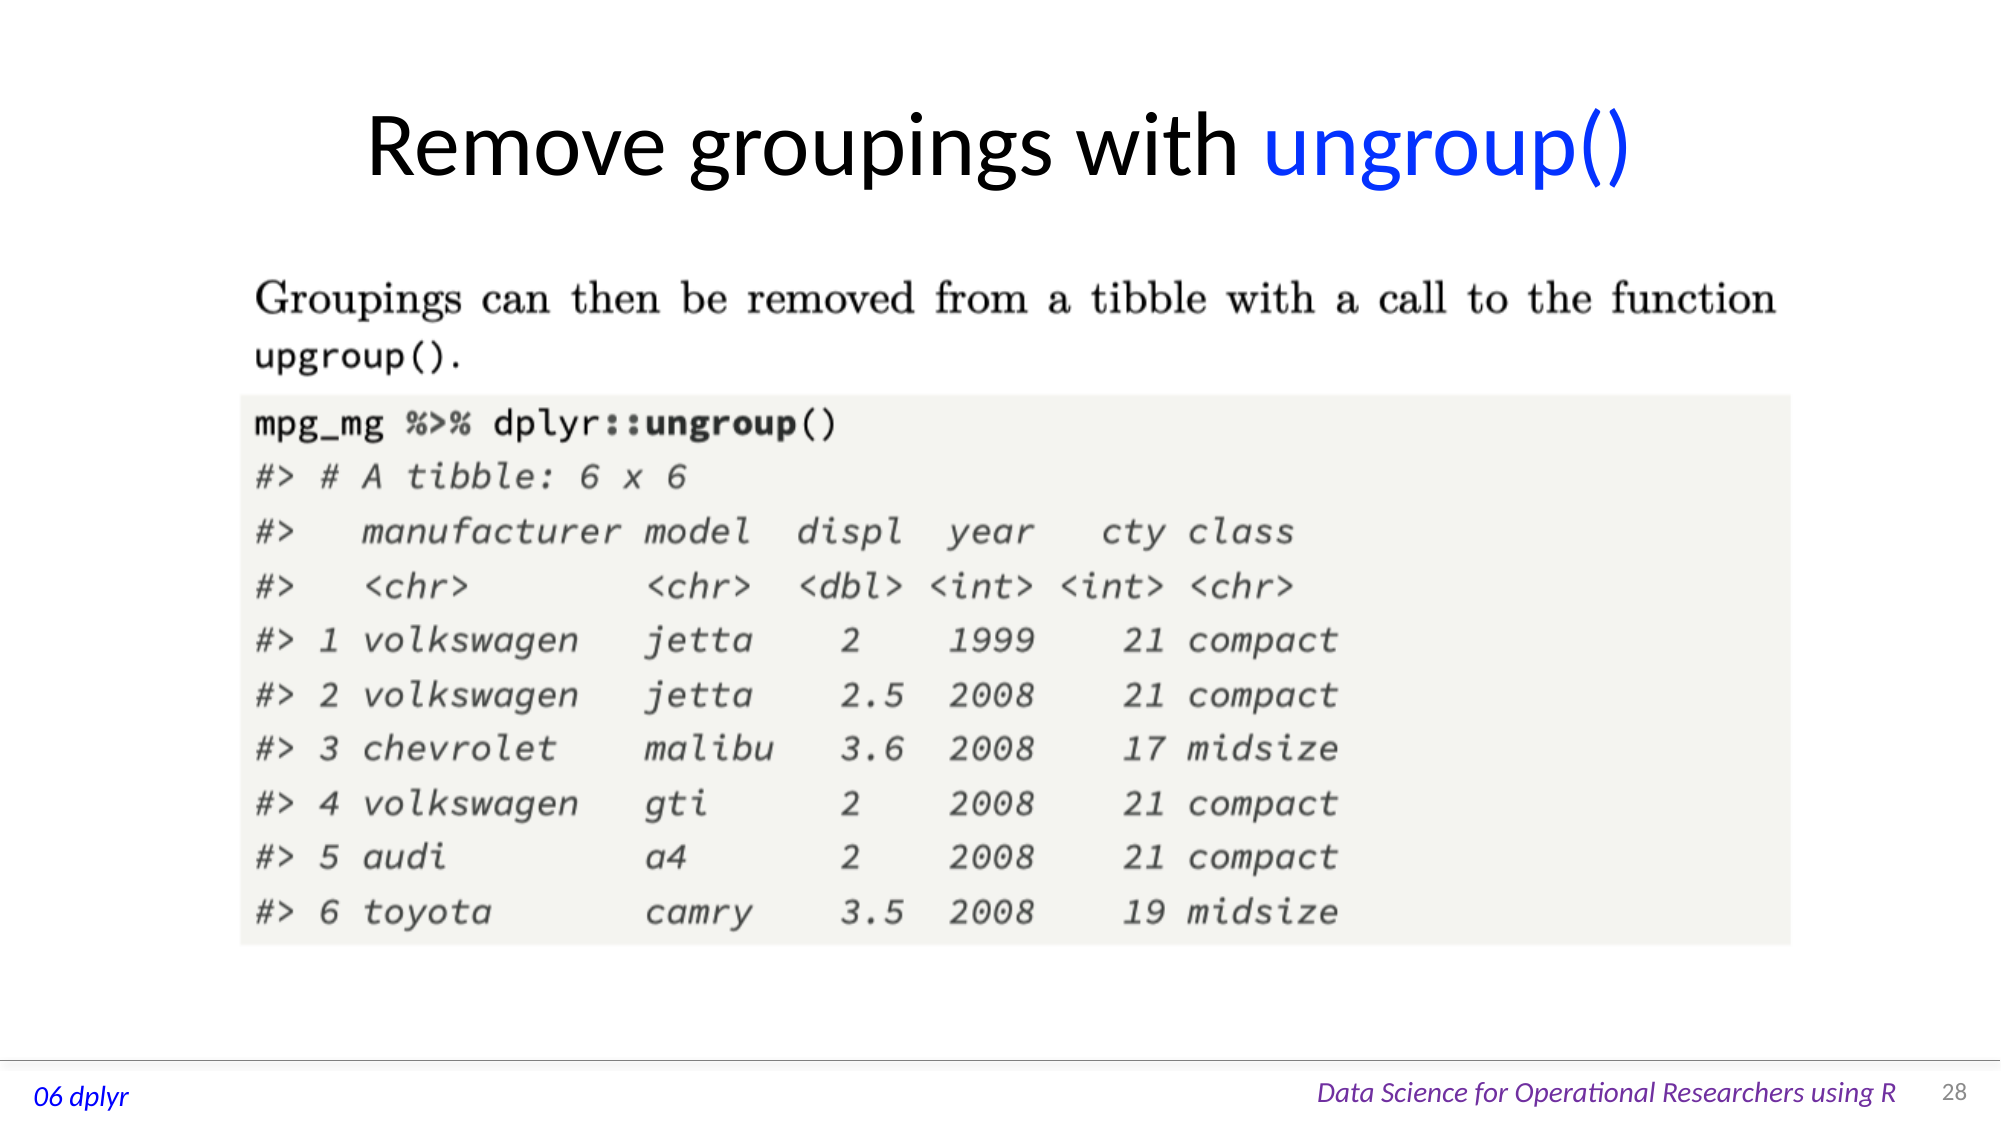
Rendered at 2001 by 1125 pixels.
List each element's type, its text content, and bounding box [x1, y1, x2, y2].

title Remove groupings with ungroup() [99, 45, 1900, 233]
slide_number 28 [1899, 1060, 1983, 1120]
picture [222, 258, 1823, 980]
